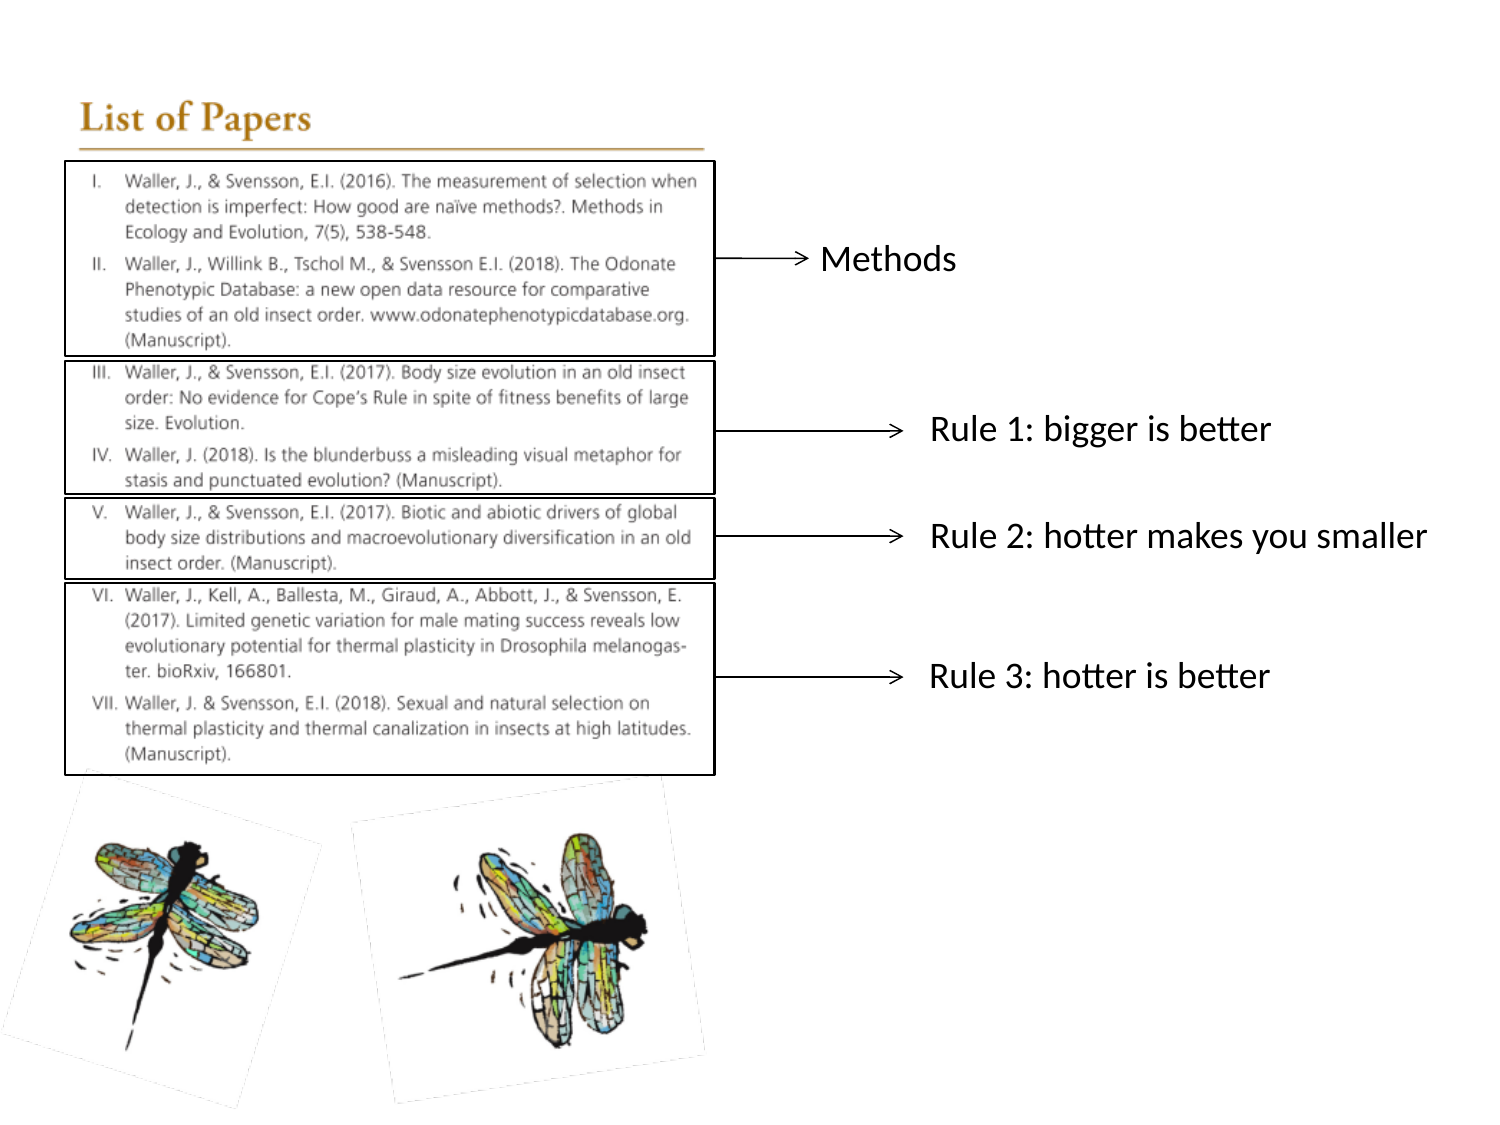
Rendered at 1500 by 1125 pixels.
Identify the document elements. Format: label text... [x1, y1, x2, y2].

text_box Rule 3: hotter is better [914, 643, 1353, 704]
text_box Methods [829, 226, 1160, 287]
text_box Rule 1: bigger is better [915, 397, 1353, 457]
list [0, 0, 824, 1125]
text_box Rule 2: hotter makes you smaller [915, 503, 1459, 564]
